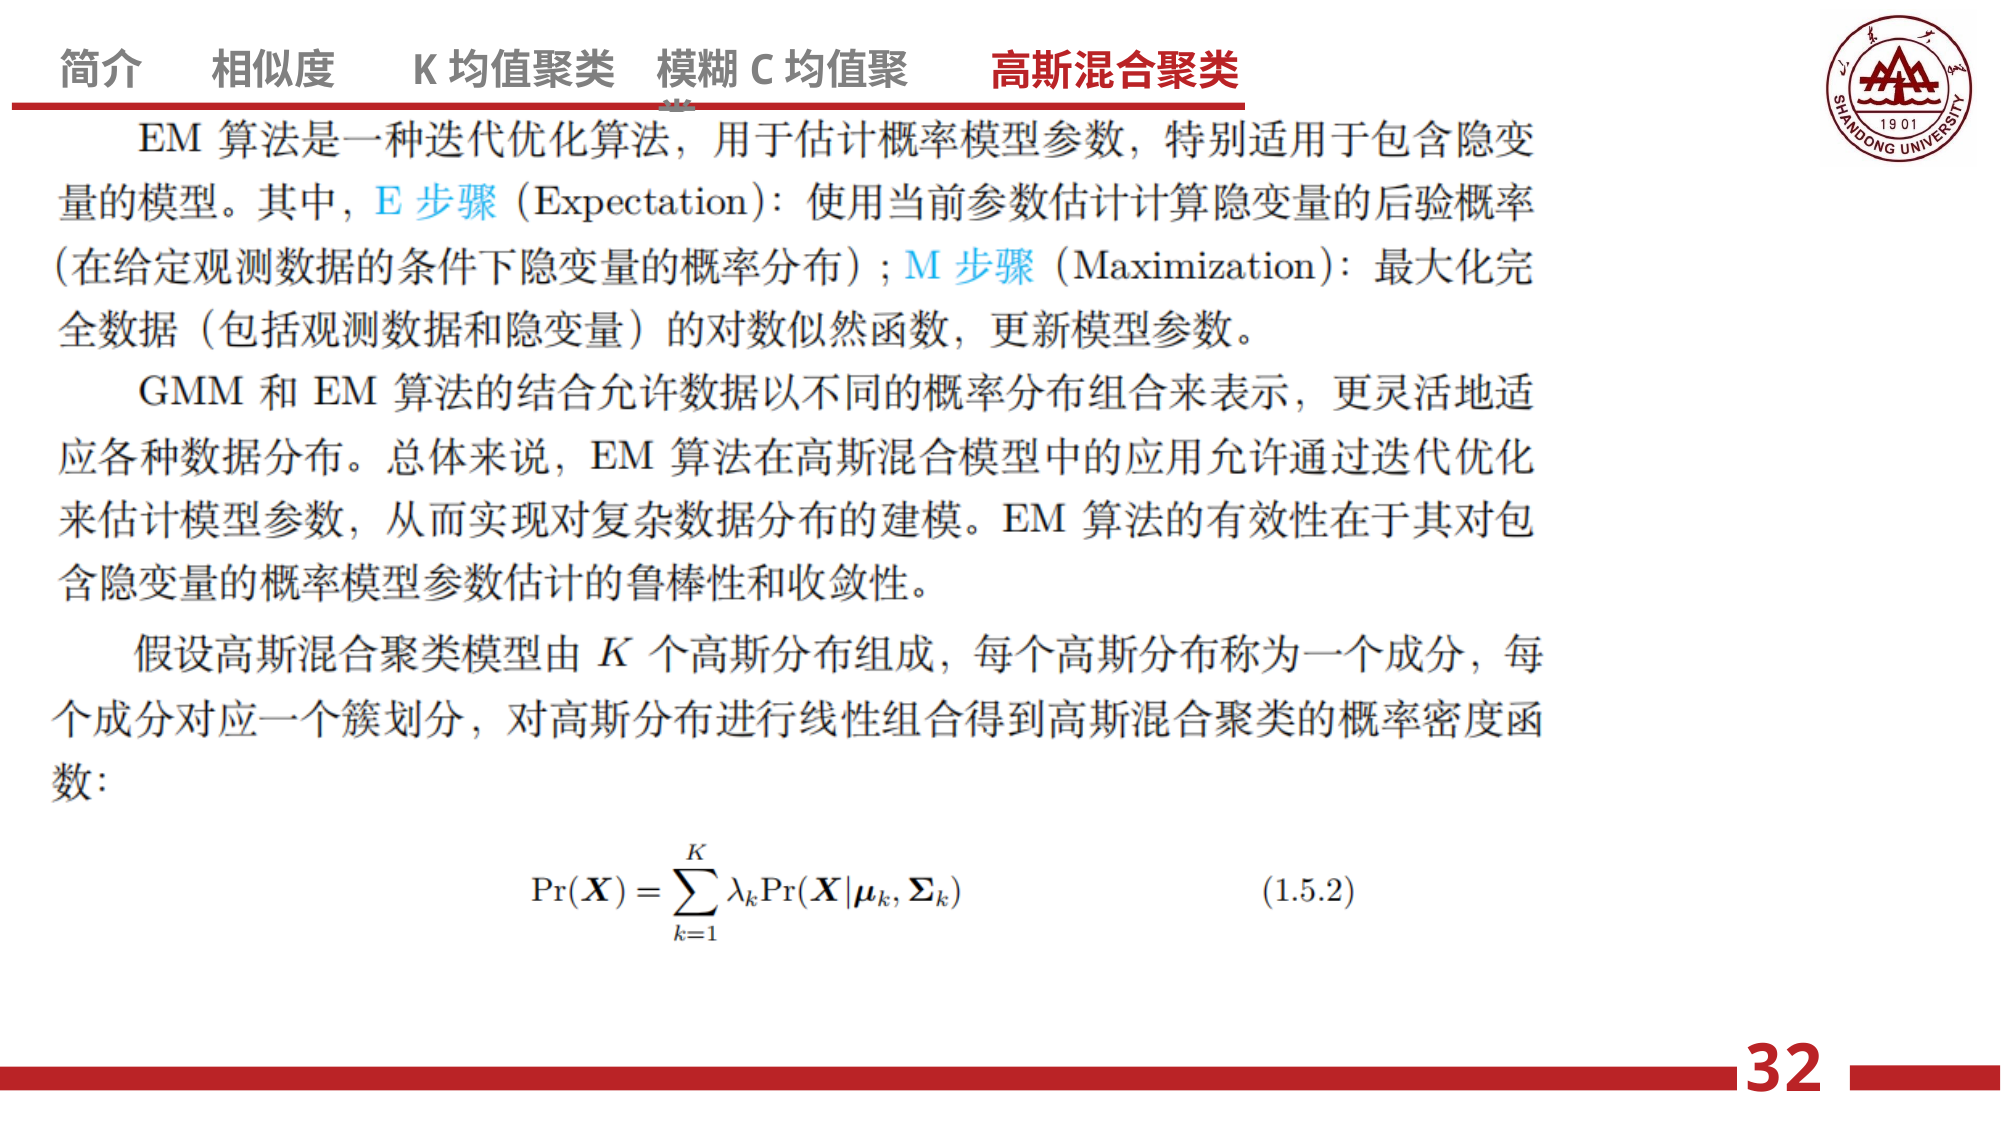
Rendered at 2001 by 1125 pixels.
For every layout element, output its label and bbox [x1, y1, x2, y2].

picture [26, 112, 1606, 606]
picture [119, 834, 1381, 951]
picture [26, 632, 1550, 808]
picture [1820, 9, 1977, 167]
